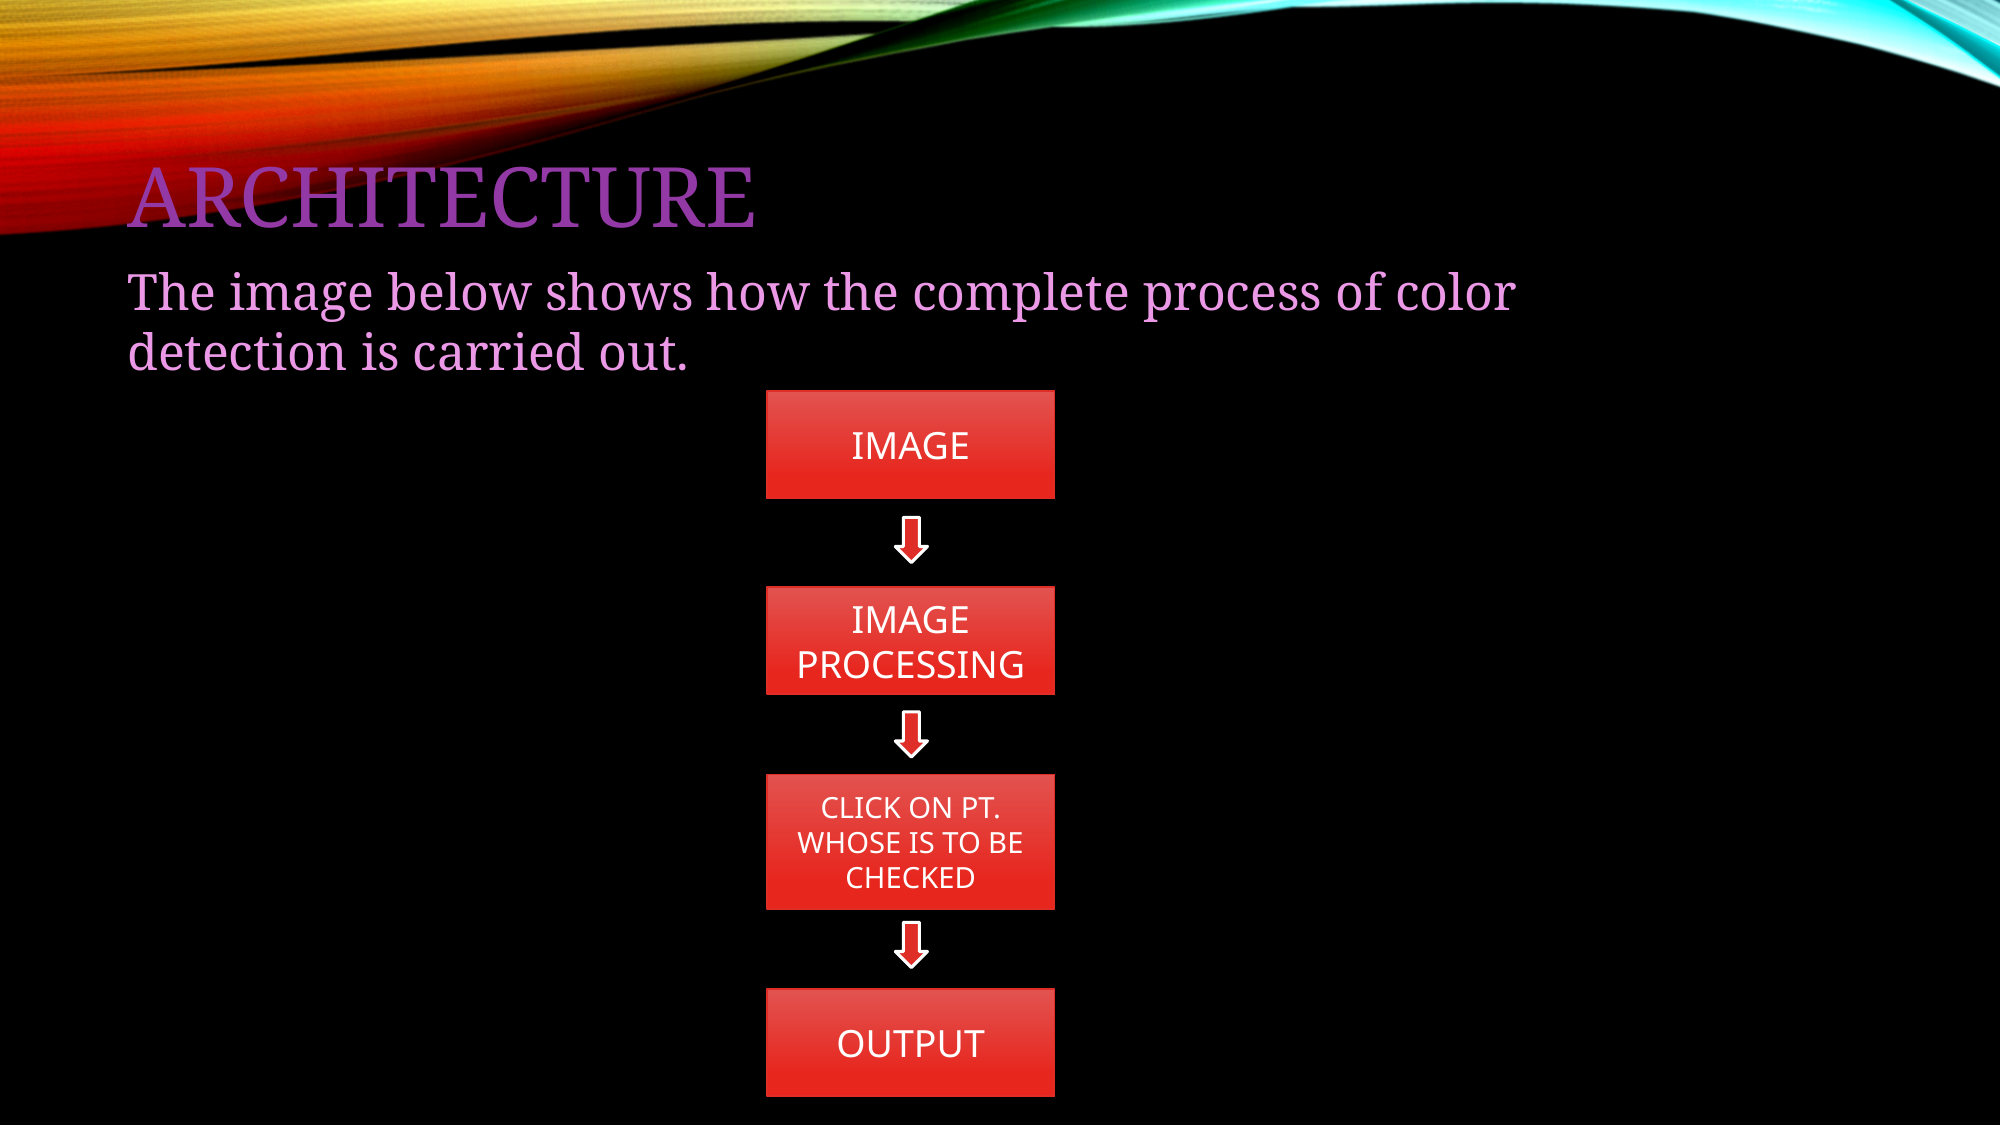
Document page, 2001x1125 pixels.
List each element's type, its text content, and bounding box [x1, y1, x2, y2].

text_box IMAGE PROCESSING [766, 586, 1055, 695]
text_box CLICK ON PT. WHOSE IS TO BE CHECKED [766, 774, 1055, 910]
title ARCHITECTURE [112, 94, 1525, 253]
text_box [893, 710, 929, 759]
text_box OUTPUT [766, 988, 1055, 1097]
text_box IMAGE [766, 390, 1055, 499]
text_box [893, 920, 929, 969]
picture [0, 0, 2000, 237]
text_box [893, 515, 929, 564]
text_box The image below shows how the complete process of color detection is carried out. [112, 253, 1741, 389]
